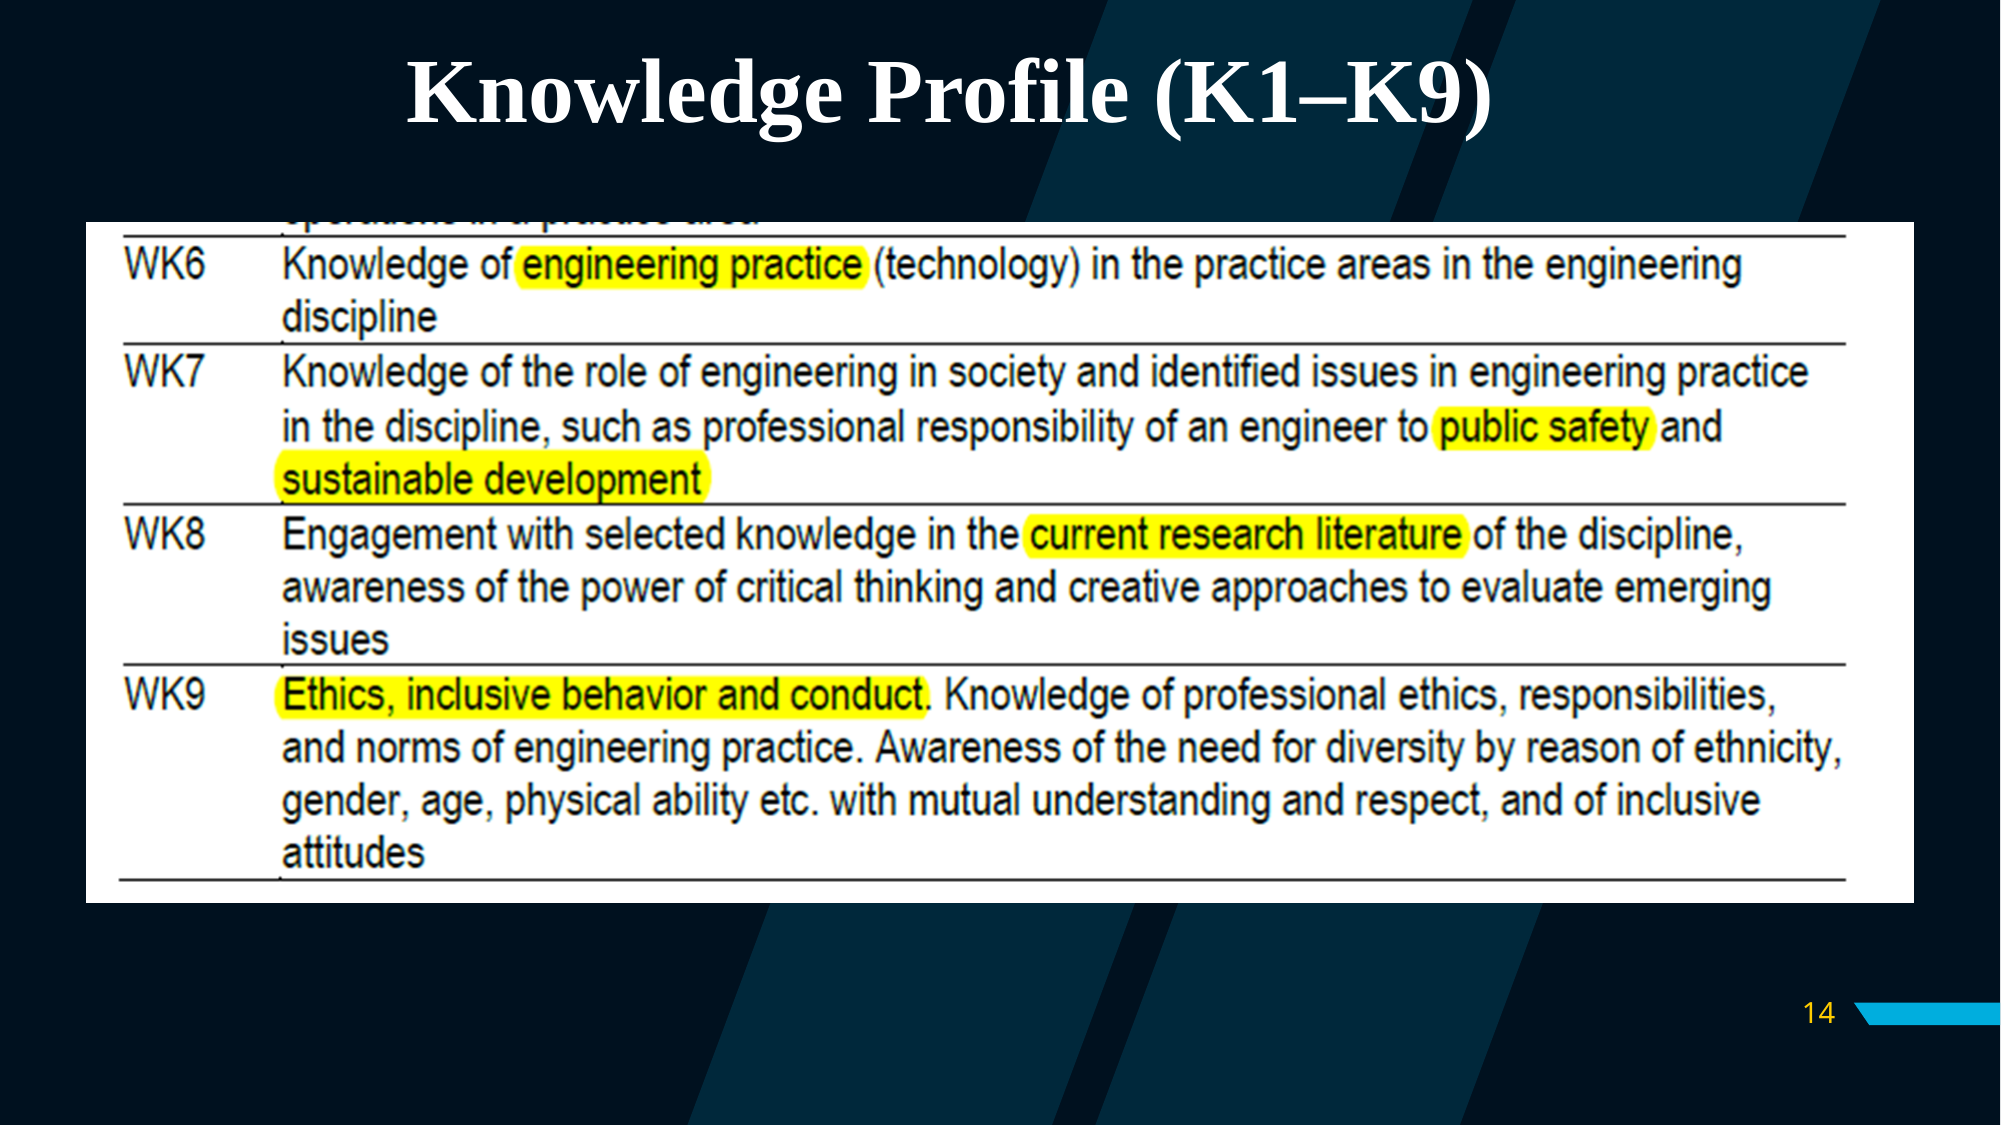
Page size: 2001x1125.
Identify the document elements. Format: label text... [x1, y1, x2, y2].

slide_number 14 [1760, 984, 1851, 1045]
picture [86, 222, 1914, 903]
text_box Knowledge Profile (K1–K9) [391, 23, 1512, 149]
